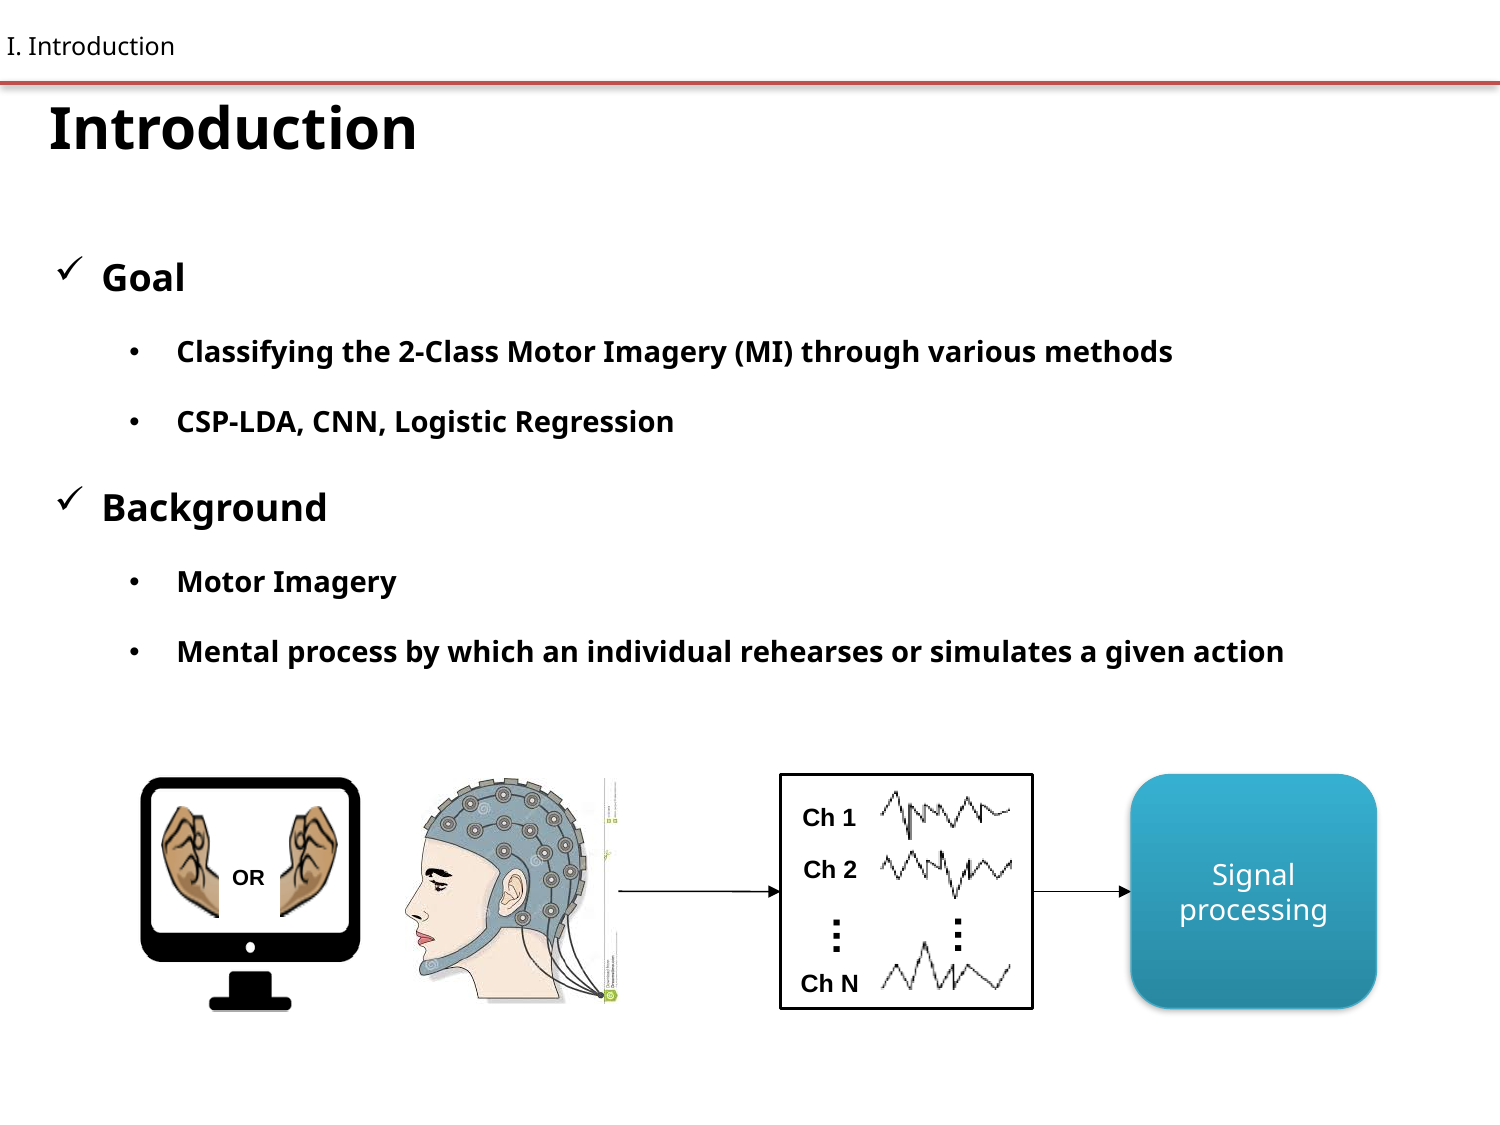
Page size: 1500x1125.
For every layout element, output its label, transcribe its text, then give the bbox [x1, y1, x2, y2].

text_box Ch 2 [781, 846, 870, 891]
text_box [779, 773, 1034, 1011]
text_box I. Introduction [0, 23, 191, 69]
text_box Goal Classifying the 2-Class Motor Imagery (MI) through various methods CSP-LDA, CNN, Logistic Regression Background Motor Imagery Mental process by which an individual rehearses or simulates a given action [39, 201, 1500, 676]
picture [405, 778, 619, 1005]
text_box Signal processing [1130, 773, 1378, 1010]
text_box … [801, 901, 870, 952]
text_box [875, 786, 1014, 994]
text_box Ch N [770, 960, 889, 1005]
text_box Ch 1 [780, 794, 870, 840]
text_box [137, 773, 363, 1012]
text_box Introduction [34, 94, 434, 169]
